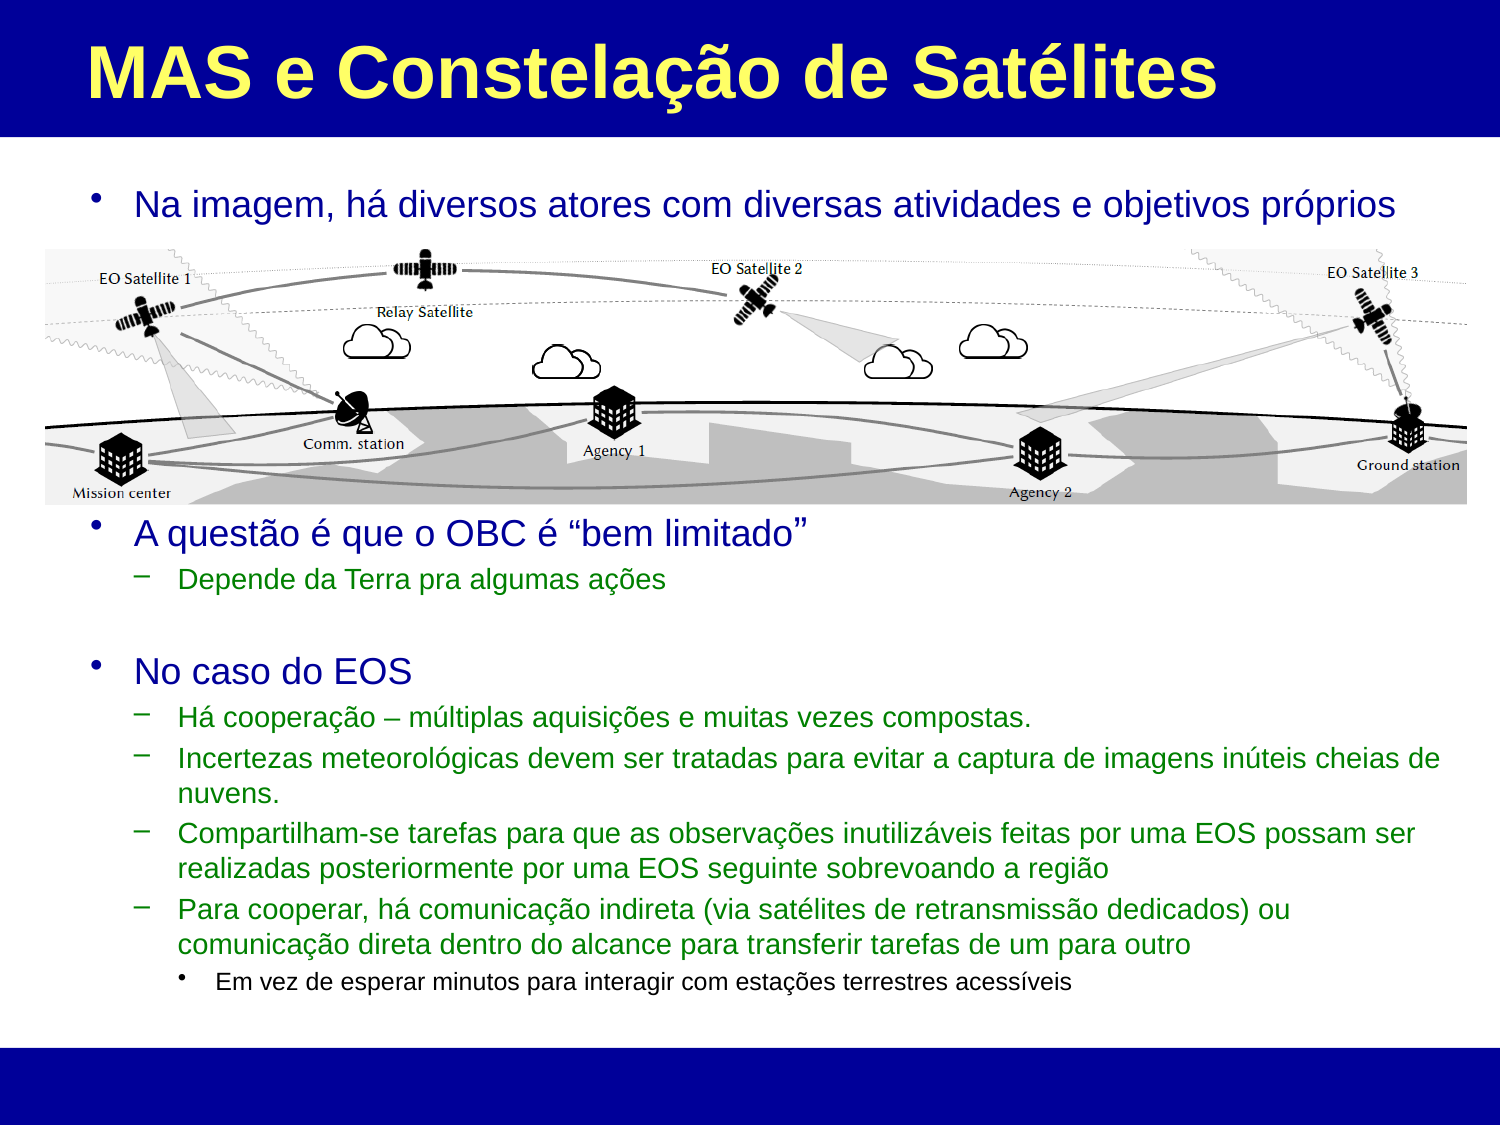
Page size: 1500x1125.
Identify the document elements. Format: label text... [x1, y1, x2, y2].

title MAS e Constelação de Satélites [75, 10, 1499, 126]
list Na imagem, há diversos atores com diversas atividades e objetivos próprios A questão é que o OBC é “bem limitado” Depende da Terra pra algumas ações No caso do EOS Há cooperação – múltiplas aquisições e muitas vezes compostas. Incertezas meteorológicas devem ser tratadas para evitar a captura de imagens inúteis cheias de nuvens. Compartilham-se tarefas para que as observações inutilizáveis feitas por uma EOS possam ser realizadas posteriormente por uma EOS seguinte sobrevoando a região Para cooperar, há comunicação indireta (via satélites de retransmissão dedicados) ou comunicação direta dentro do alcance para transferir tarefas de um para outro Em vez de esperar minutos para interagir com estações terrestres acessíveis [75, 172, 1471, 237]
list Na imagem, há diversos atores com diversas atividades e objetivos próprios A questão é que o OBC é “bem limitado” Depende da Terra pra algumas ações No caso do EOS Há cooperação – múltiplas aquisições e muitas vezes compostas. Incertezas meteorológicas devem ser tratadas para evitar a captura de imagens inúteis cheias de nuvens. Compartilham-se tarefas para que as observações inutilizáveis feitas por uma EOS possam ser realizadas posteriormente por uma EOS seguinte sobrevoando a região Para cooperar, há comunicação indireta (via satélites de retransmissão dedicados) ou comunicação direta dentro do alcance para transferir tarefas de um para outro Em vez de esperar minutos para interagir com estações terrestres acessíveis [75, 517, 1471, 1047]
picture [27, 237, 1483, 517]
